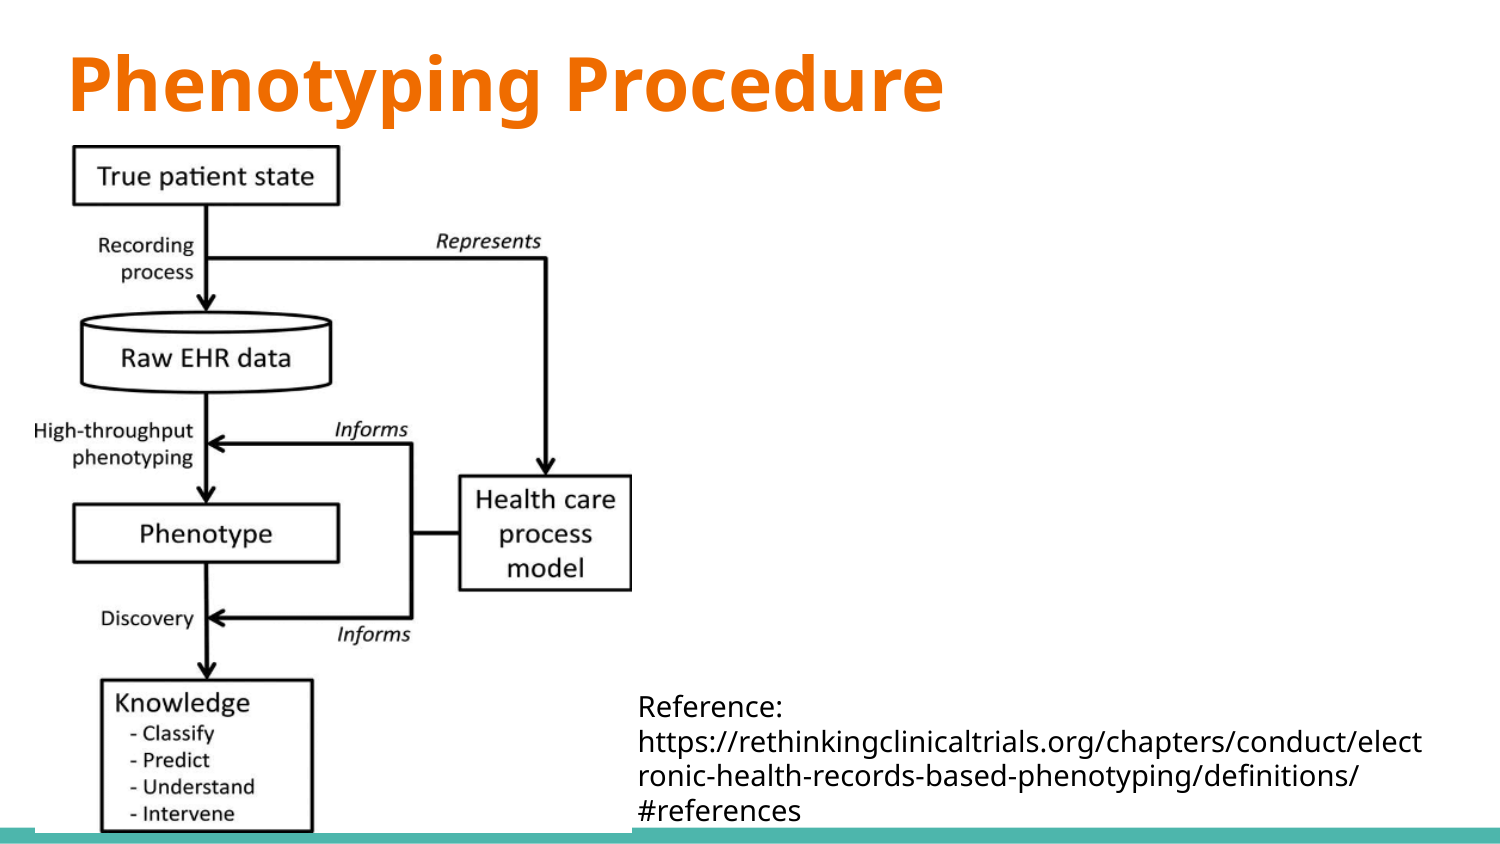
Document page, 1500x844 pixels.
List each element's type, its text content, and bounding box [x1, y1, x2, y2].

text_box Reference: https://rethinkingclinicaltrials.org/chapters/conduct/electronic-health-records-based-phenotyping/definitions/#references [636, 672, 1449, 789]
title Phenotyping Procedure [51, 21, 1449, 138]
picture [34, 145, 632, 833]
